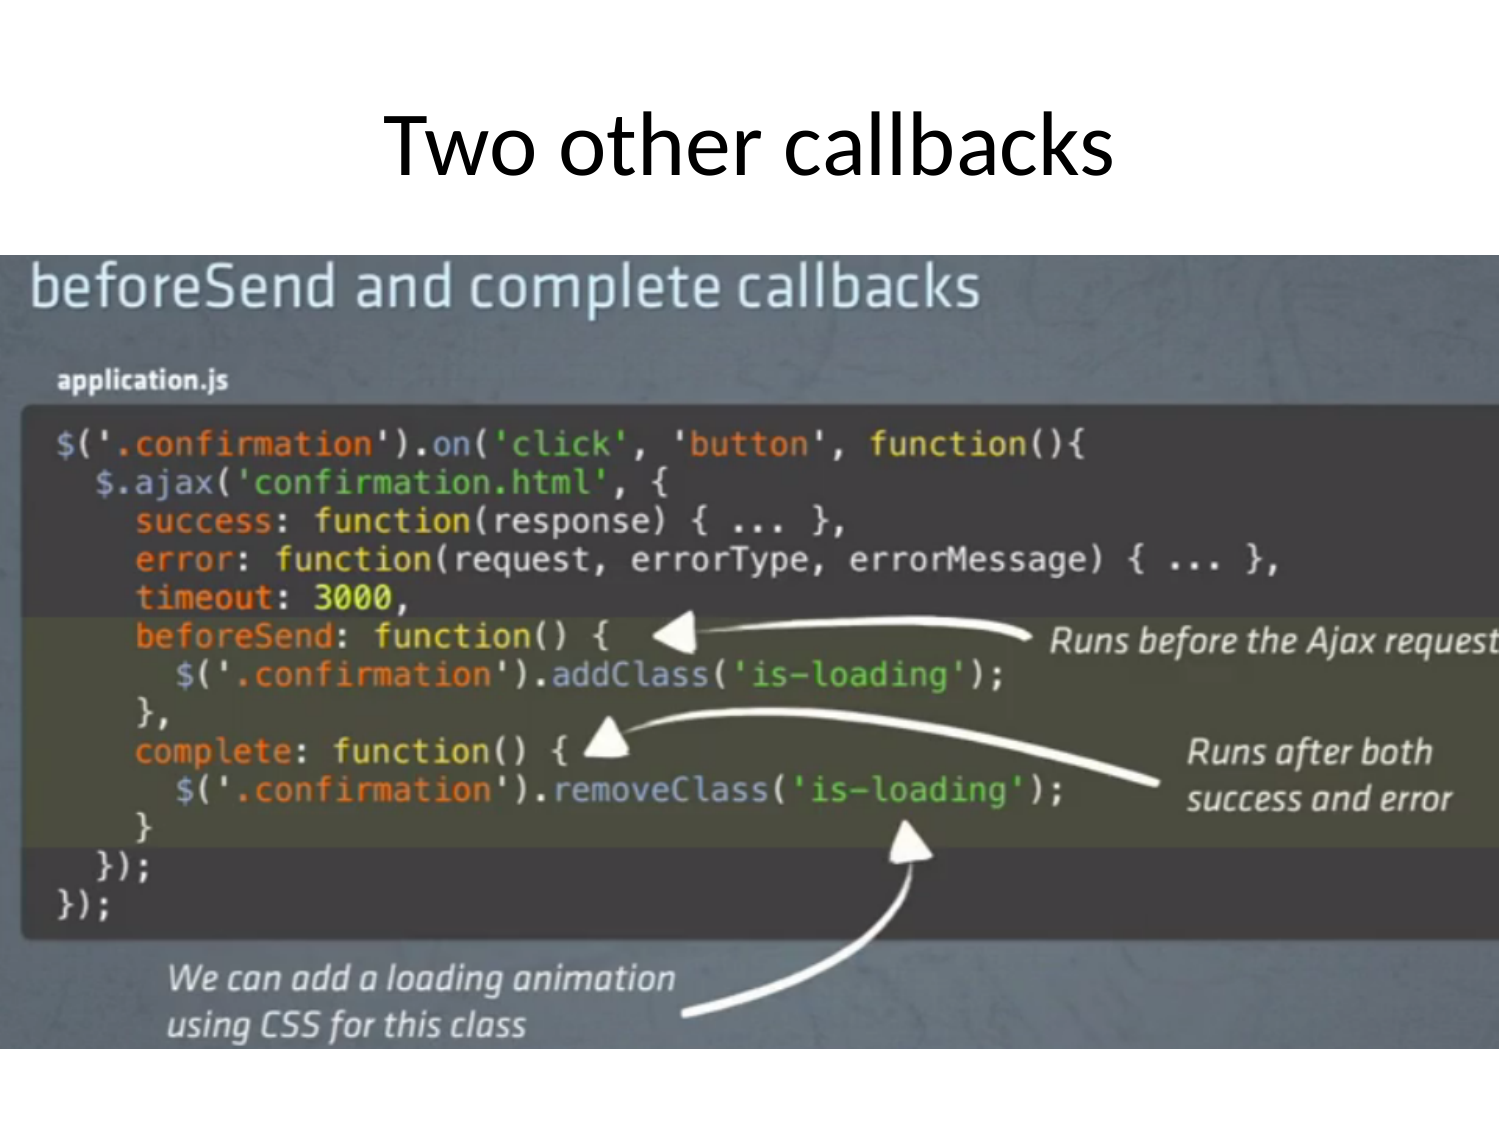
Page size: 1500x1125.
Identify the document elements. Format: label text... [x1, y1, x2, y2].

picture [0, 255, 1499, 1050]
title Two other callbacks [75, 45, 1425, 233]
